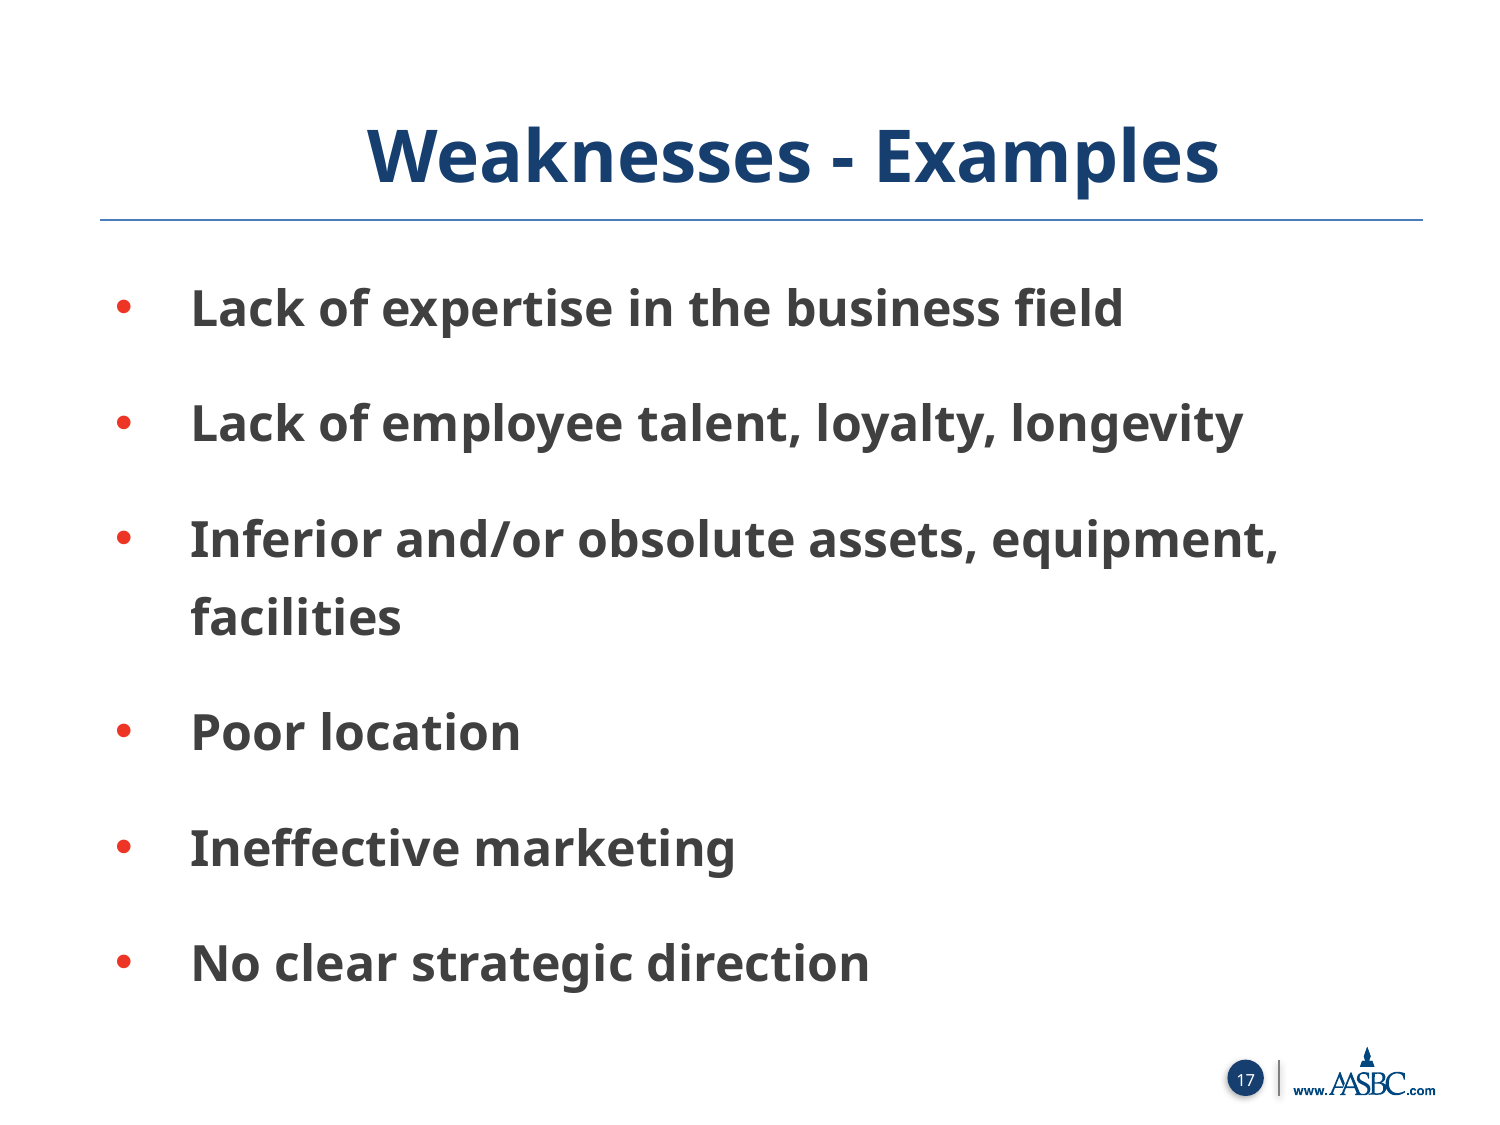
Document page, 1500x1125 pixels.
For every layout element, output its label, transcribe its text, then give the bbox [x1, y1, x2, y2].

text_box Weaknesses - Examples [88, 101, 1500, 256]
text_box Lack of expertise in the business field Lack of employee talent, loyalty, longevity Inferior and/or obsolute assets, equipment, facilities Poor location Ineffective marketing No clear strategic direction [100, 256, 1353, 988]
